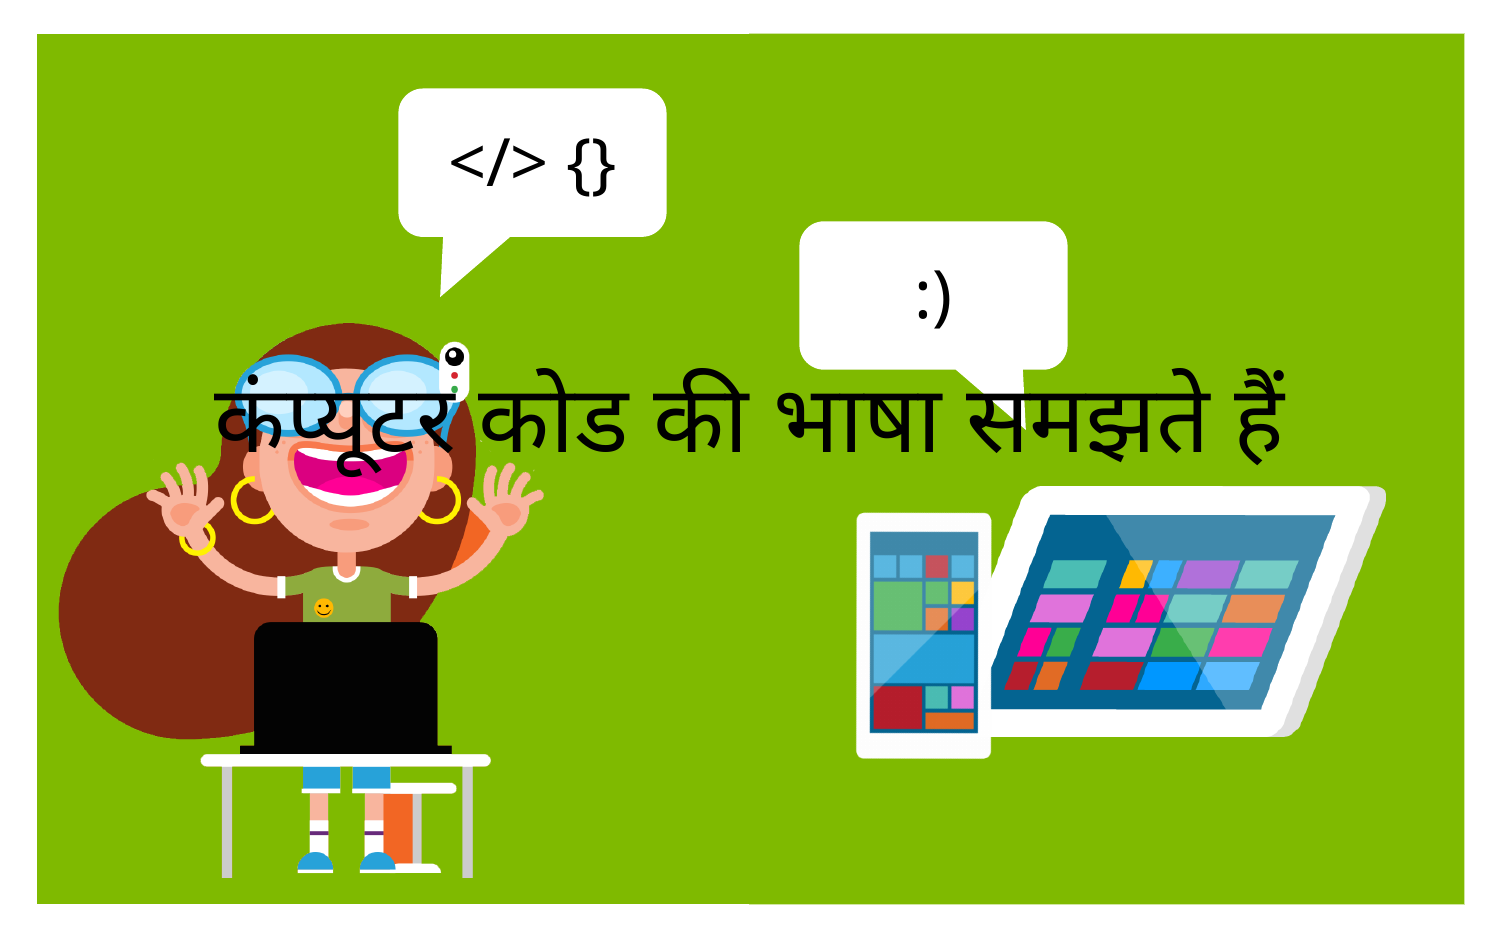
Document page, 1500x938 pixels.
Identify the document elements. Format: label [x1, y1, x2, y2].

text_box [1, 0, 1498, 938]
